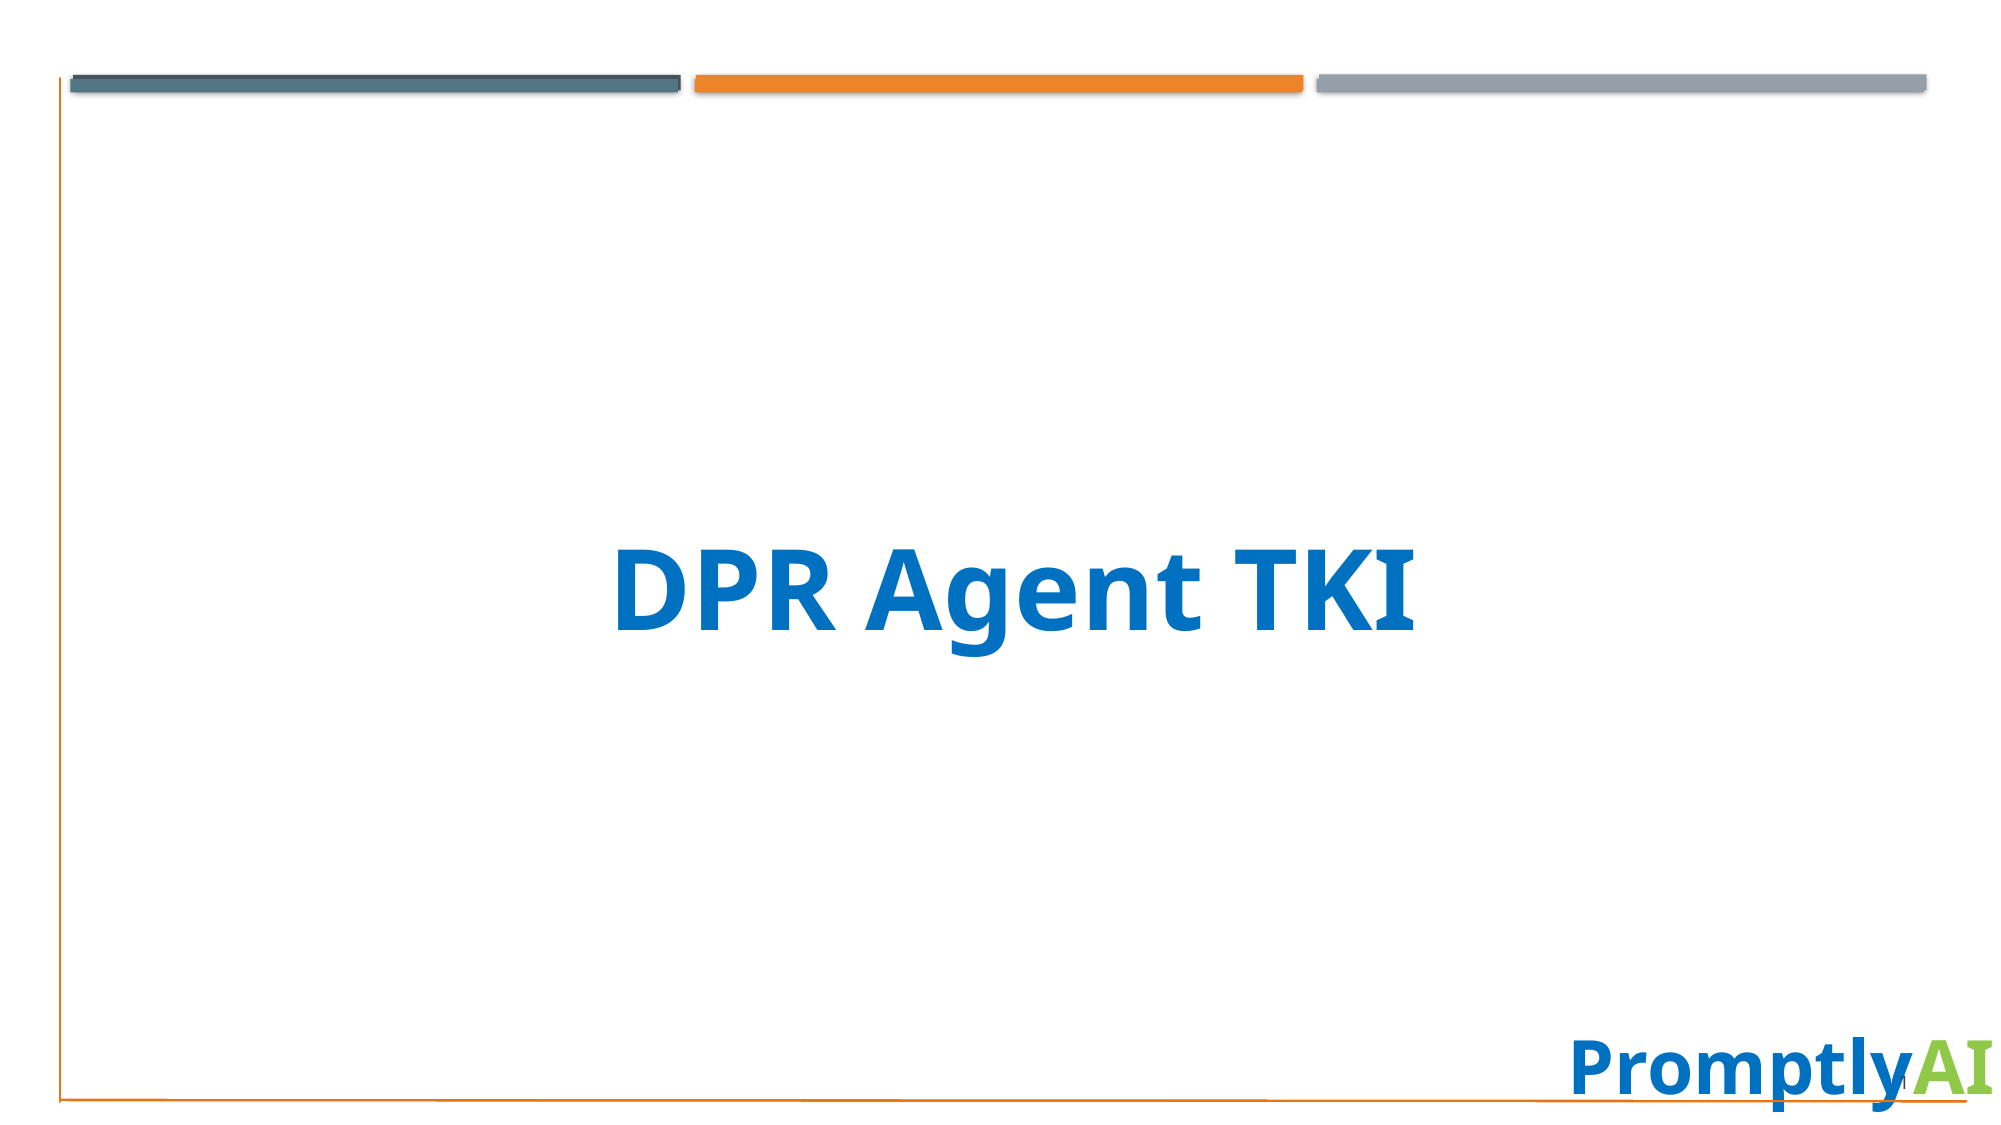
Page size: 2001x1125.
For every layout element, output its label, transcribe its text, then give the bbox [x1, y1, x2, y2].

text_box PromptlyAI [1553, 1012, 2000, 1117]
text_box DPR Agent TKI [593, 510, 1432, 661]
slide_number 1 [1751, 1053, 1925, 1096]
